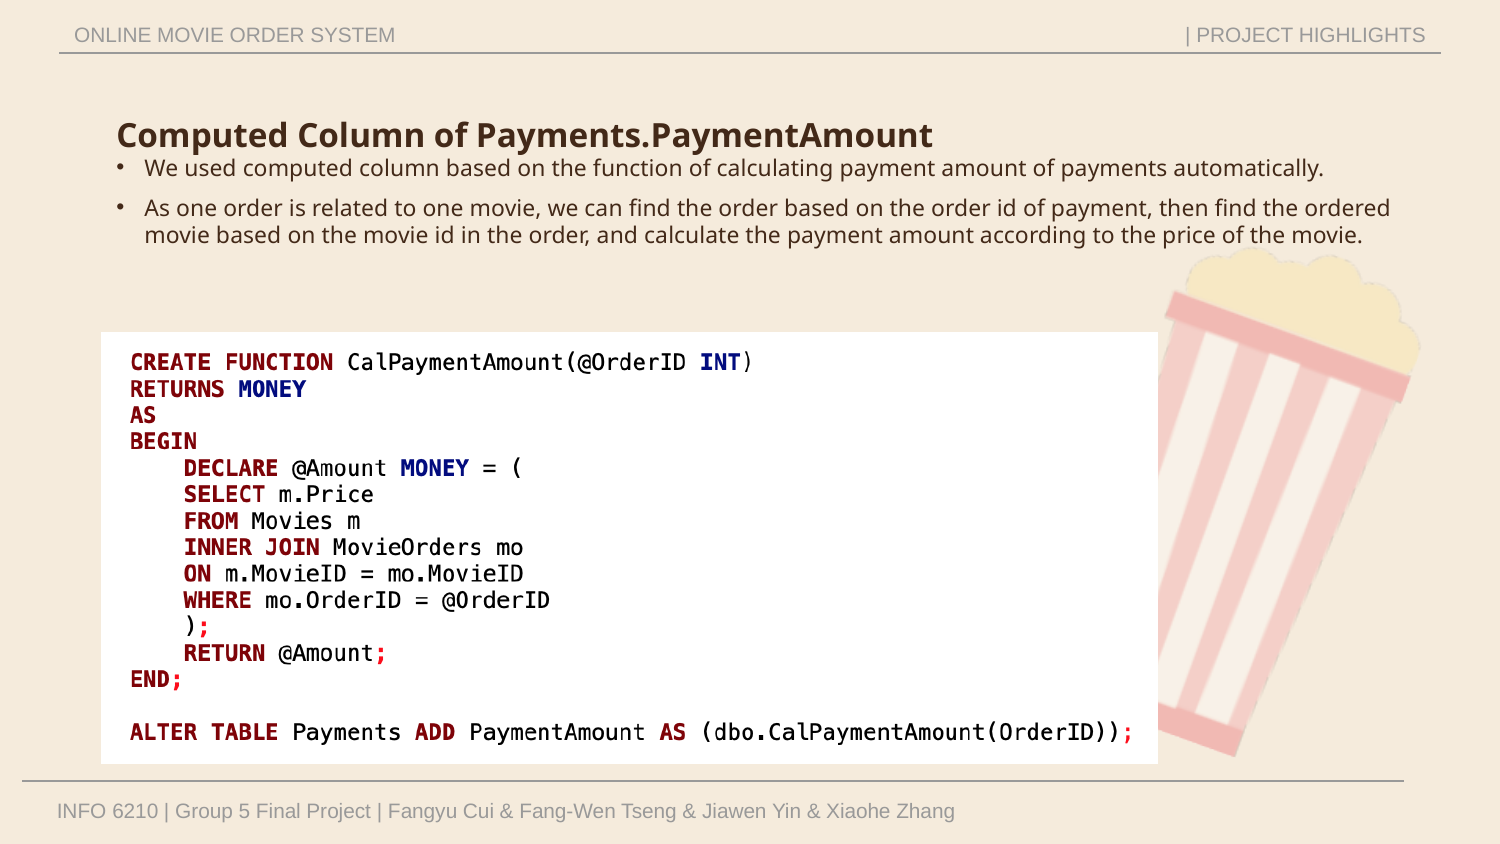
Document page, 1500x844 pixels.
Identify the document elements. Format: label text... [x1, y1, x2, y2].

subtitle We used computed column based on the function of calculating payment amount of payments automatically. As one order is related to one movie, we can find the order based on the order id of payment, then find the ordered movie based on the movie id in the order, and calculate the payment amount according to the price of the movie. [101, 138, 1441, 296]
text_box | PROJECT HIGHLIGHTS [904, 6, 1441, 52]
text_box INFO 6210 | Group 5 Final Project | Fangyu Cui & Fang-Wen Tseng & Jiawen Yin & Xiaohe Zhang [41, 788, 979, 829]
picture [100, 233, 1363, 764]
text_box ONLINE MOVIE ORDER SYSTEM [59, 6, 554, 52]
subtitle Computed Column of Payments.PaymentAmount [101, 92, 1282, 178]
